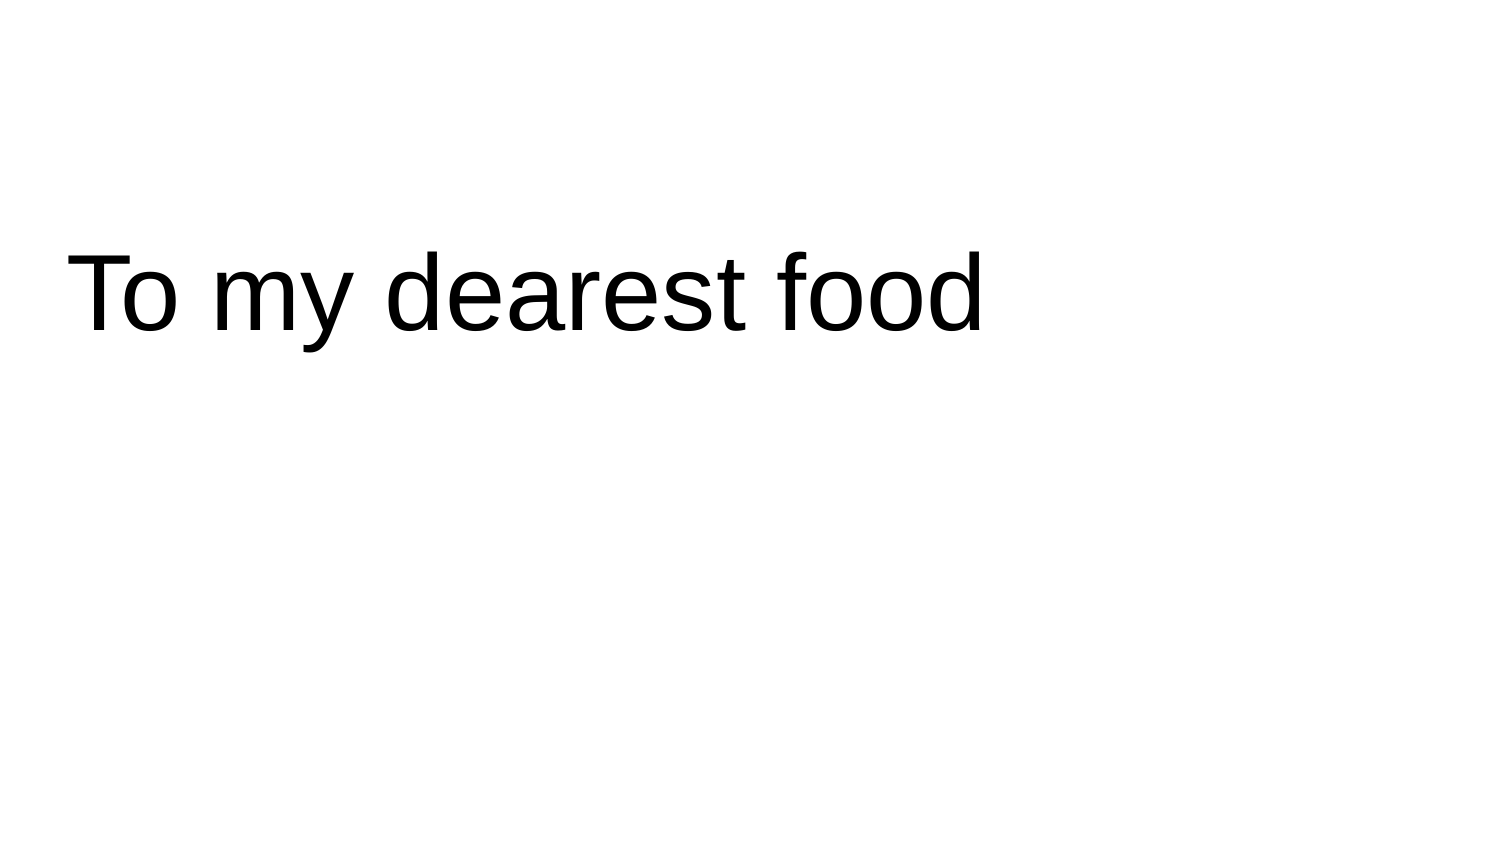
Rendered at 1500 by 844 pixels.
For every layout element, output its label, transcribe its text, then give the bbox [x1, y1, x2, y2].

title To my dearest food [51, 122, 1449, 369]
